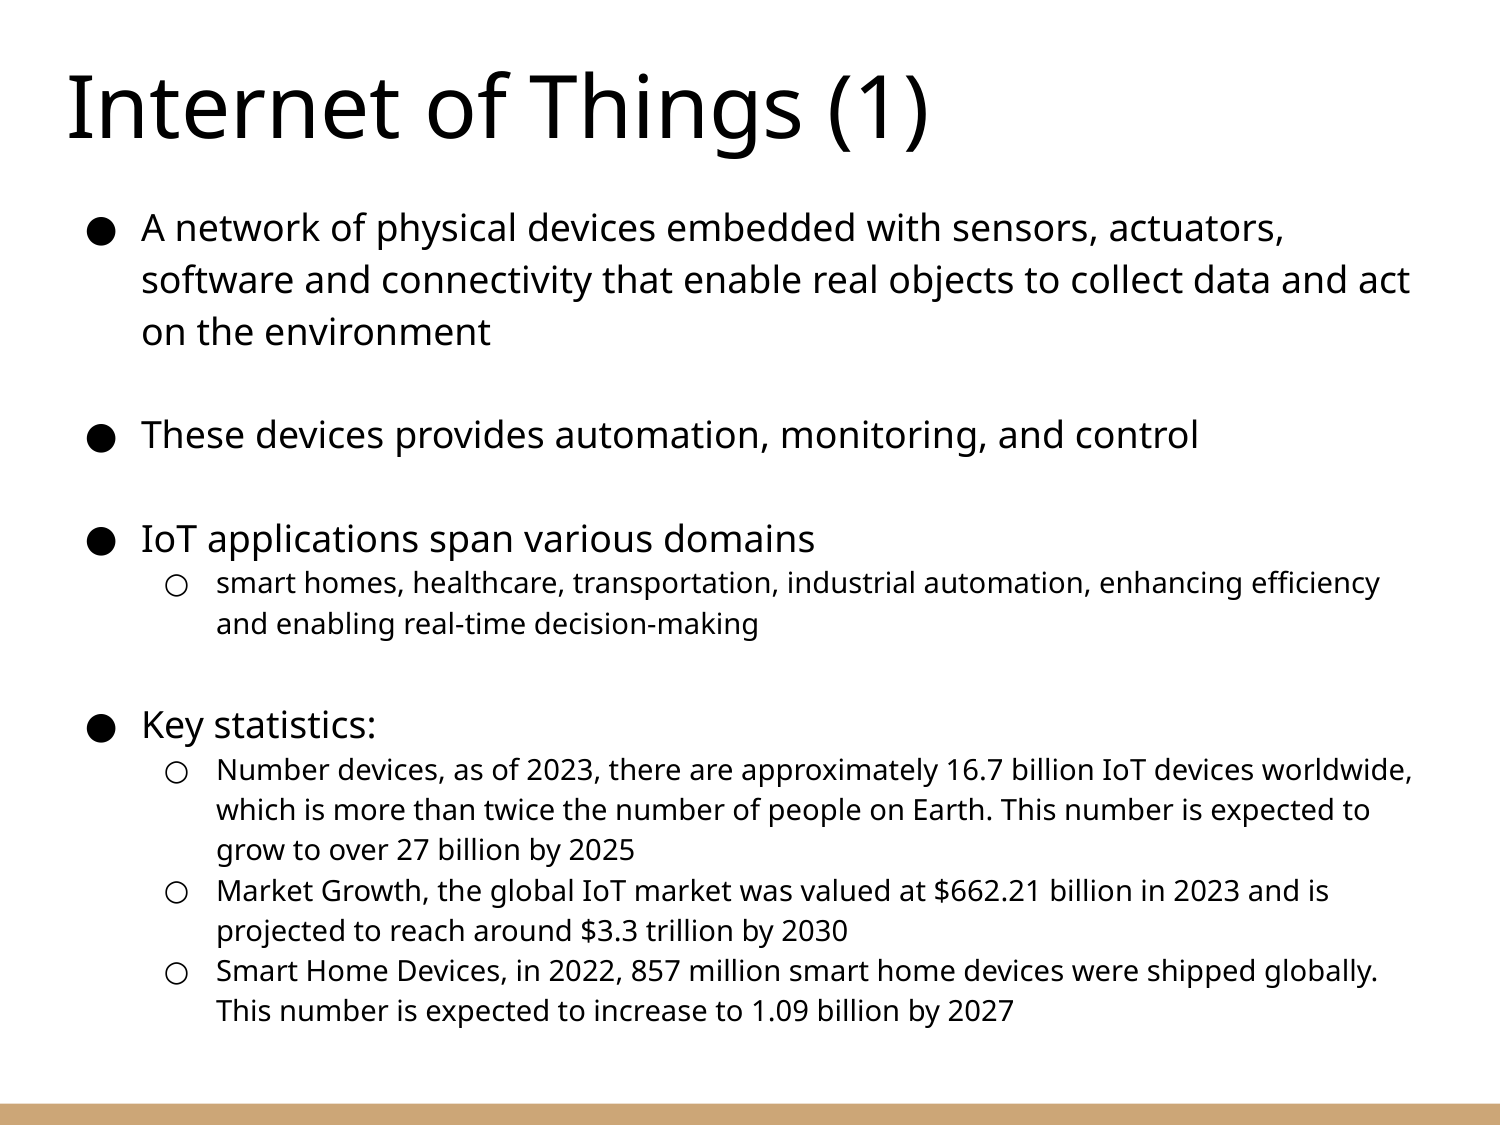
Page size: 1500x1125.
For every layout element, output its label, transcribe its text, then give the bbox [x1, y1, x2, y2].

list A network of physical devices embedded with sensors, actuators, software and connectivity that enable real objects to collect data and act on the environment These devices provides automation, monitoring, and control IoT applications span various domains smart homes, healthcare, transportation, industrial automation, enhancing efficiency and enabling real-time decision-making Key statistics: Number devices, as of 2023, there are approximately 16.7 billion IoT devices worldwide, which is more than twice the number of people on Earth. This number is expected to grow to over 27 billion by 2025 Market Growth, the global IoT market was valued at $662.21 billion in 2023 and is projected to reach around $3.3 trillion by 2030 Smart Home Devices, in 2022, 857 million smart home devices were shipped globally. This number is expected to increase to 1.09 billion by 2027 [51, 182, 1449, 1062]
title Internet of Things (1) [51, 69, 1449, 172]
